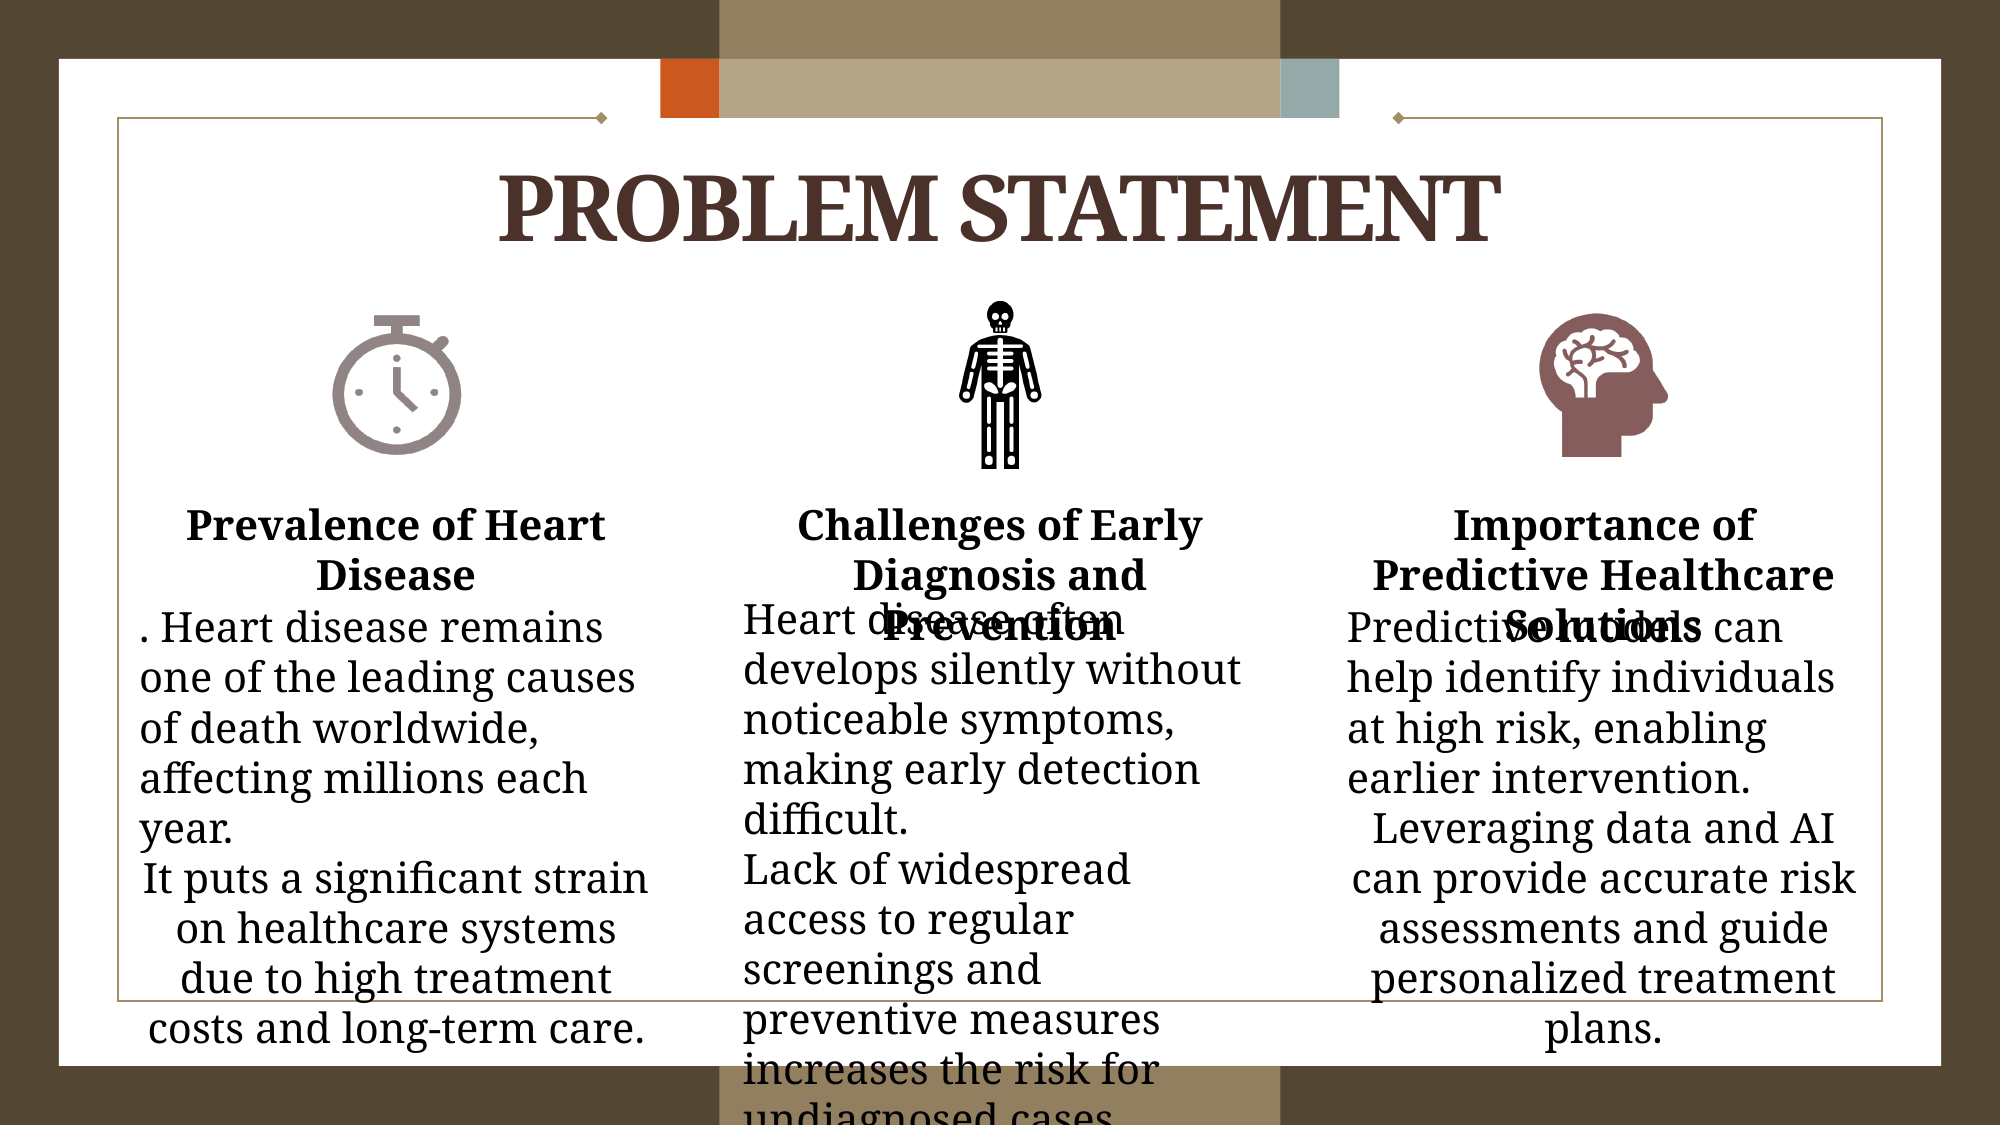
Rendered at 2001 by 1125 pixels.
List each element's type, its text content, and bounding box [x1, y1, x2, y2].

title PROBLEM STATEMENT [137, 146, 1863, 278]
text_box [137, 299, 1863, 979]
